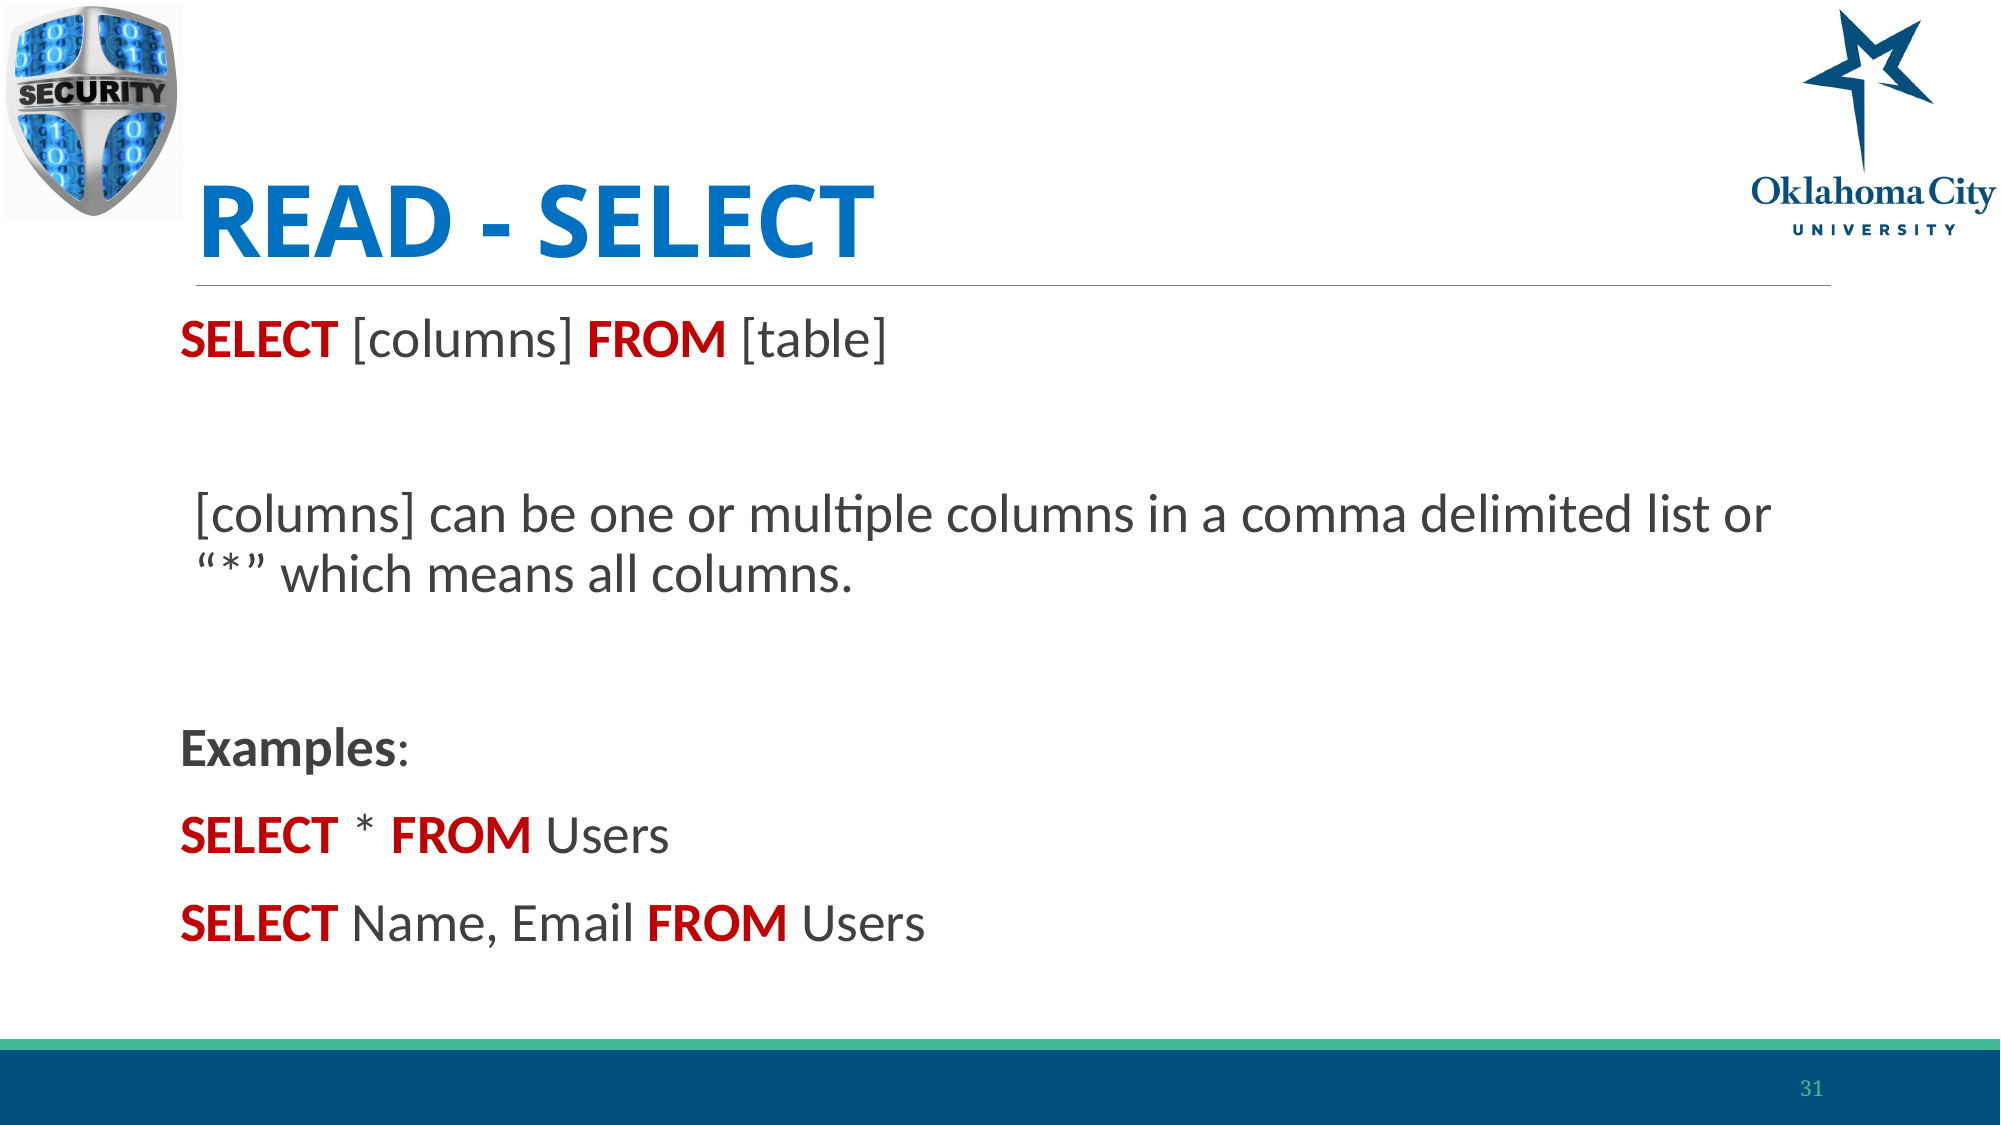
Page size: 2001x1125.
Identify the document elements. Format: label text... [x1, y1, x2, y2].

list SELECT [columns] FROM [table] [columns] can be one or multiple columns in a comma delimited list or “*” which means all columns. Examples: SELECT * FROM Users SELECT Name, Email FROM Users [180, 302, 1830, 963]
picture [1740, 0, 2001, 246]
slide_number 31 [1624, 1059, 1840, 1120]
picture [2, 3, 183, 221]
title READ - SELECT [180, 47, 1830, 285]
